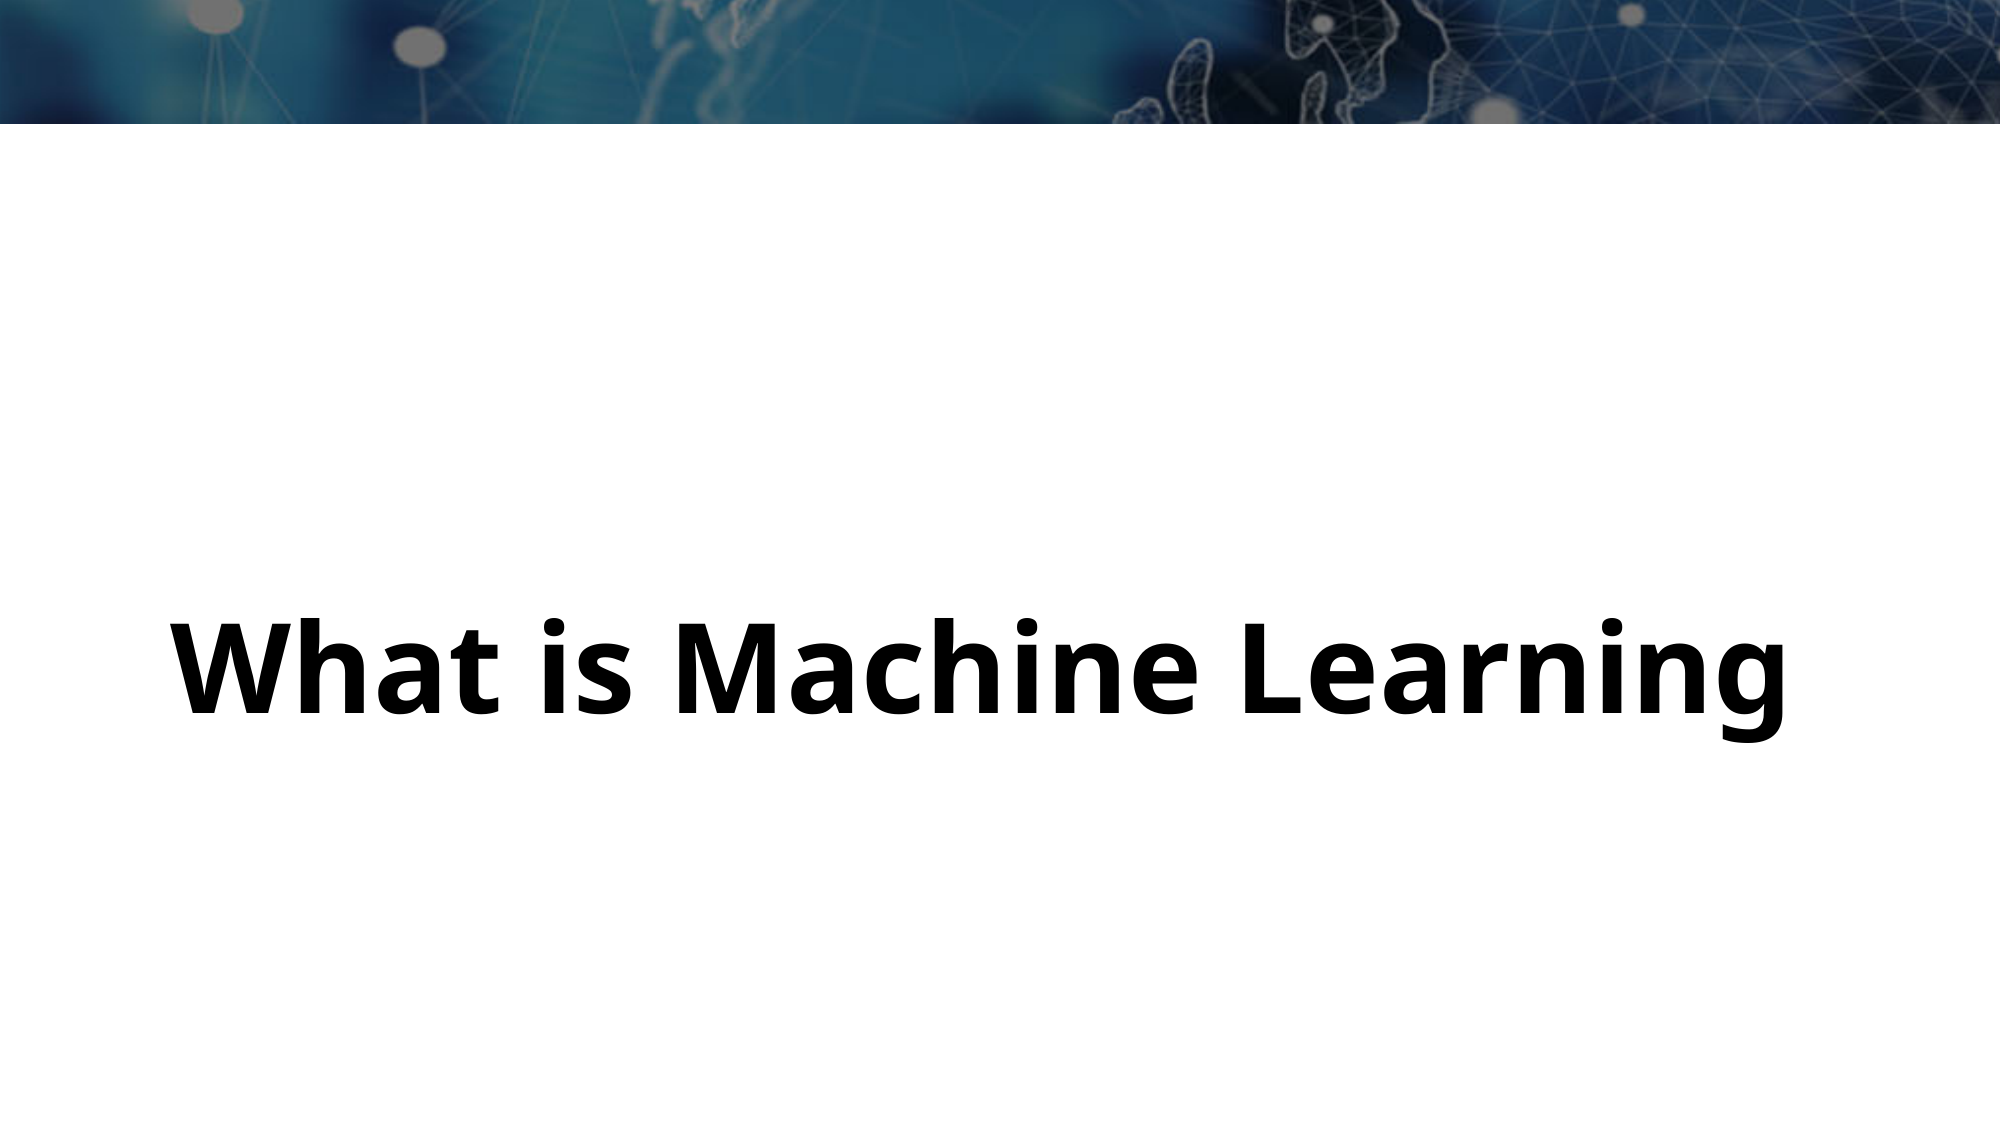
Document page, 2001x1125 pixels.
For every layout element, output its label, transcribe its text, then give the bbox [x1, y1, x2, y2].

title What is Machine Learning [136, 280, 1862, 749]
